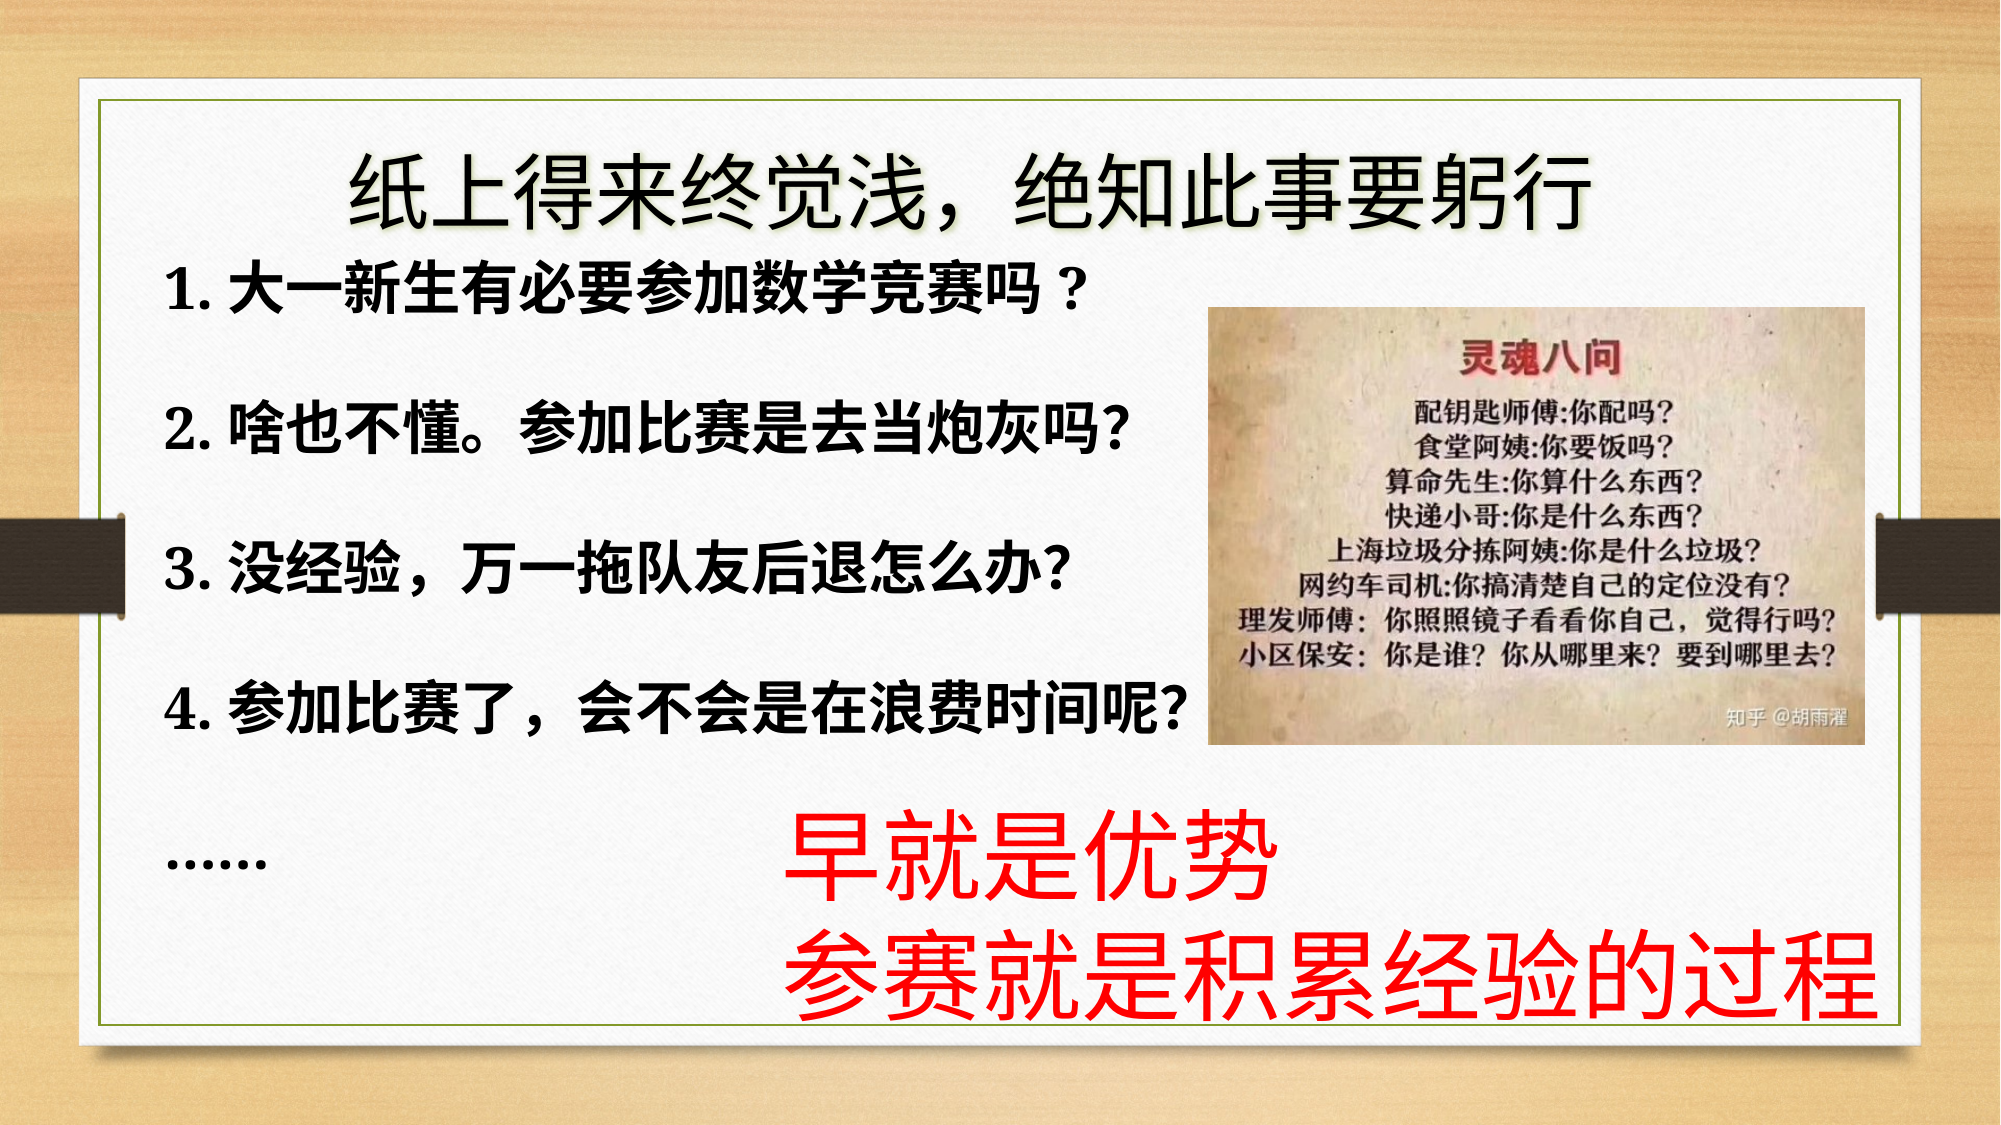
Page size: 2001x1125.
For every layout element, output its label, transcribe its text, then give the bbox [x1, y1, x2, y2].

text_box 早就是优势 参赛就是积累经验的过程 [766, 786, 1936, 1041]
picture [0, 0, 2001, 1125]
text_box 纸上得来终觉浅，绝知此事要躬行 [331, 132, 1669, 248]
text_box 1.大一新生有必要参加数学竞赛吗? 2.啥也不懂。参加比赛是去当炮灰吗？ 3.没经验，万一拖队友后退怎么办？ 4.参加比赛了，会不会是在浪费时间呢？ …… [149, 243, 1188, 889]
